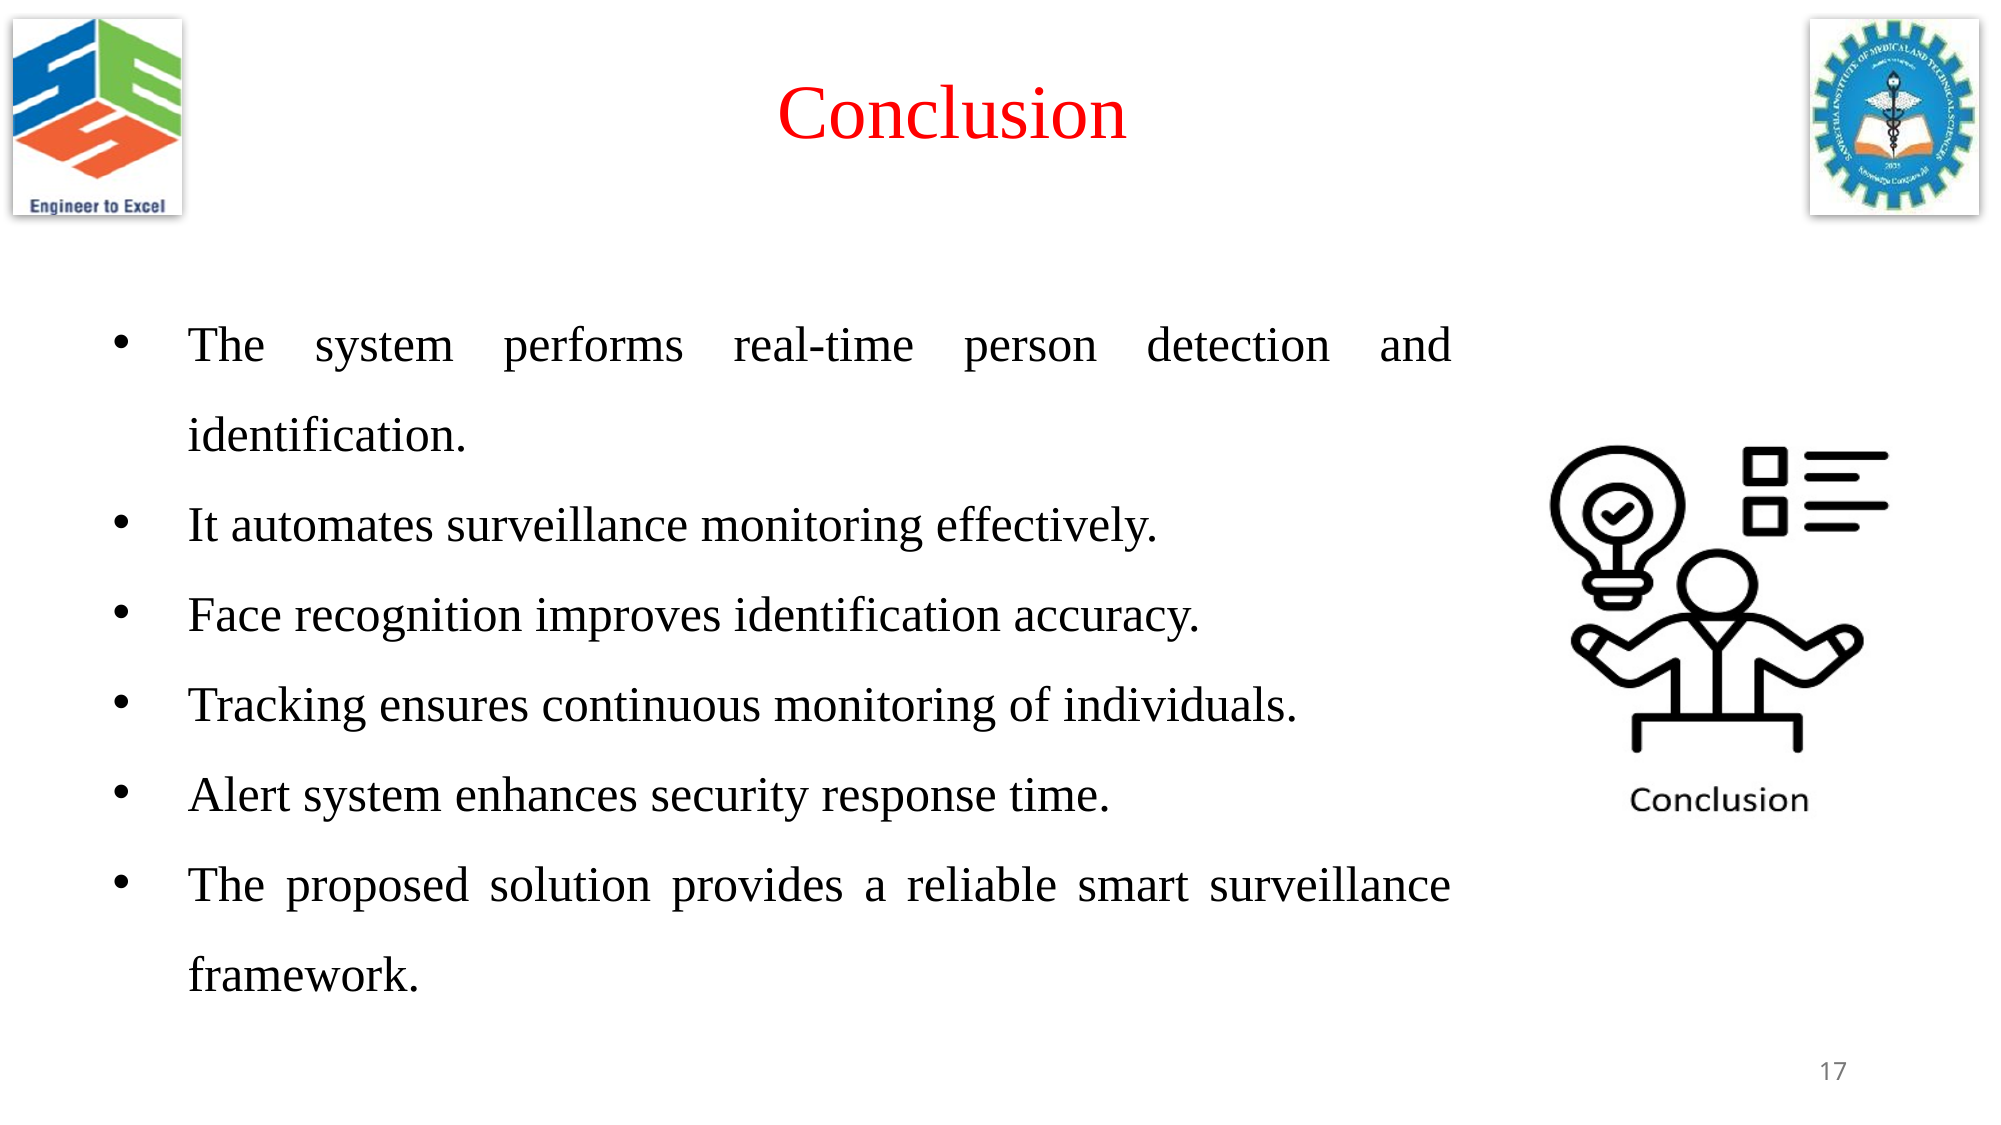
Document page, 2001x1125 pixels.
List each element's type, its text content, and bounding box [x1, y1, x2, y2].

text_box The system performs real-time person detection and identification. It automates surveillance monitoring effectively. Face recognition improves identification accuracy. Tracking ensures continuous monitoring of individuals. Alert system enhances security response time. The proposed solution provides a reliable smart surveillance framework. [97, 273, 1468, 1009]
title Conclusion [466, 51, 1440, 176]
picture [1809, 18, 1980, 216]
slide_number 17 [1412, 1042, 1863, 1103]
picture [12, 18, 183, 216]
picture [1439, 379, 2000, 878]
